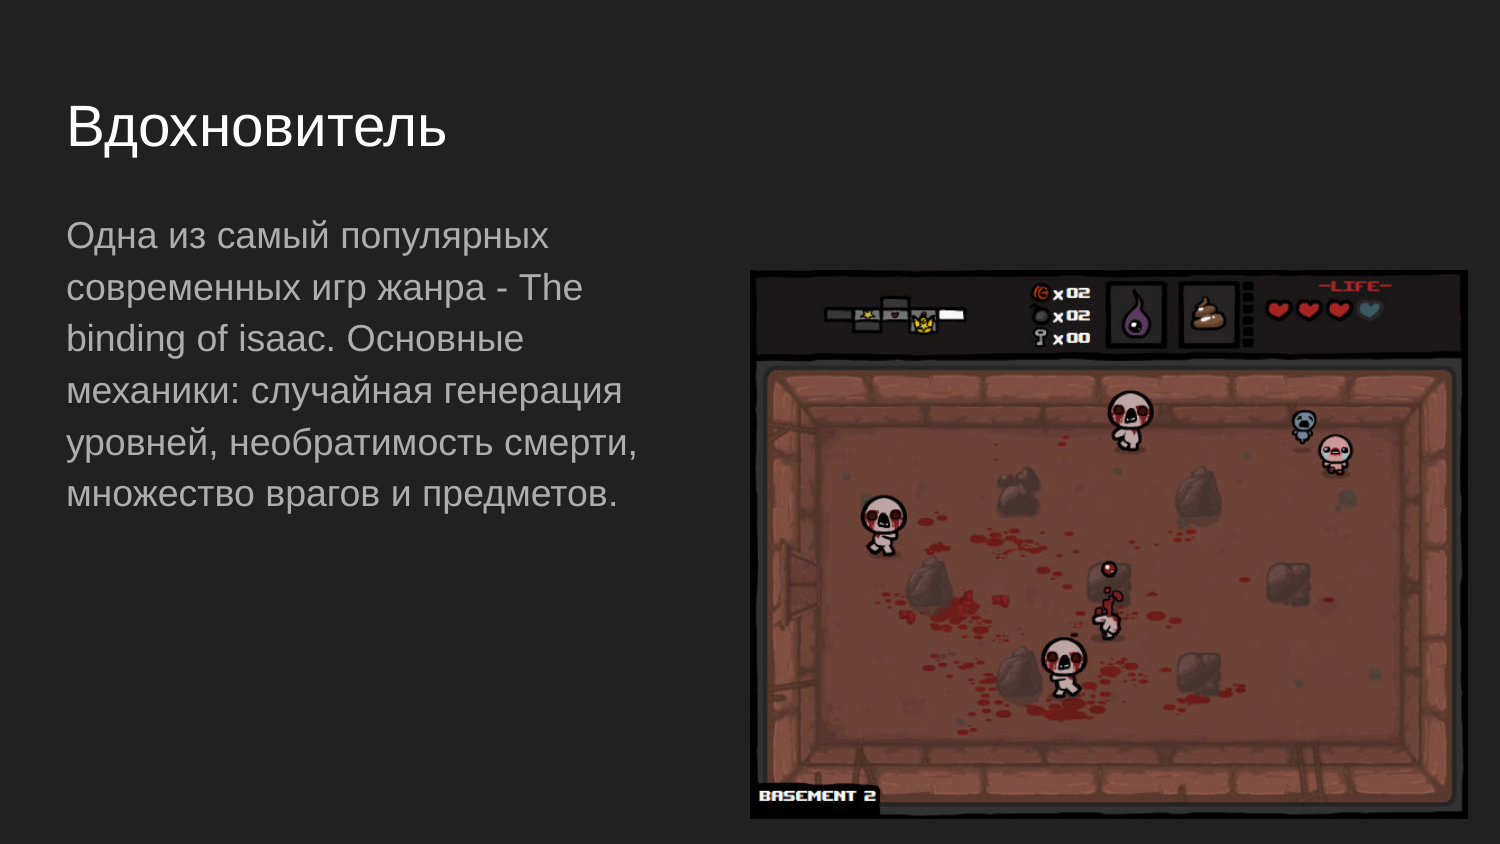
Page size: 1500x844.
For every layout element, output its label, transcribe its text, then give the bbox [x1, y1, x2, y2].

picture [749, 270, 1468, 820]
list Одна из самый популярных современных игр жанра - The binding of isaac. Основные механики: случайная генерация уровней, необратимость смерти, множество врагов и предметов. [51, 189, 717, 750]
title Вдохновитель [51, 72, 1449, 167]
